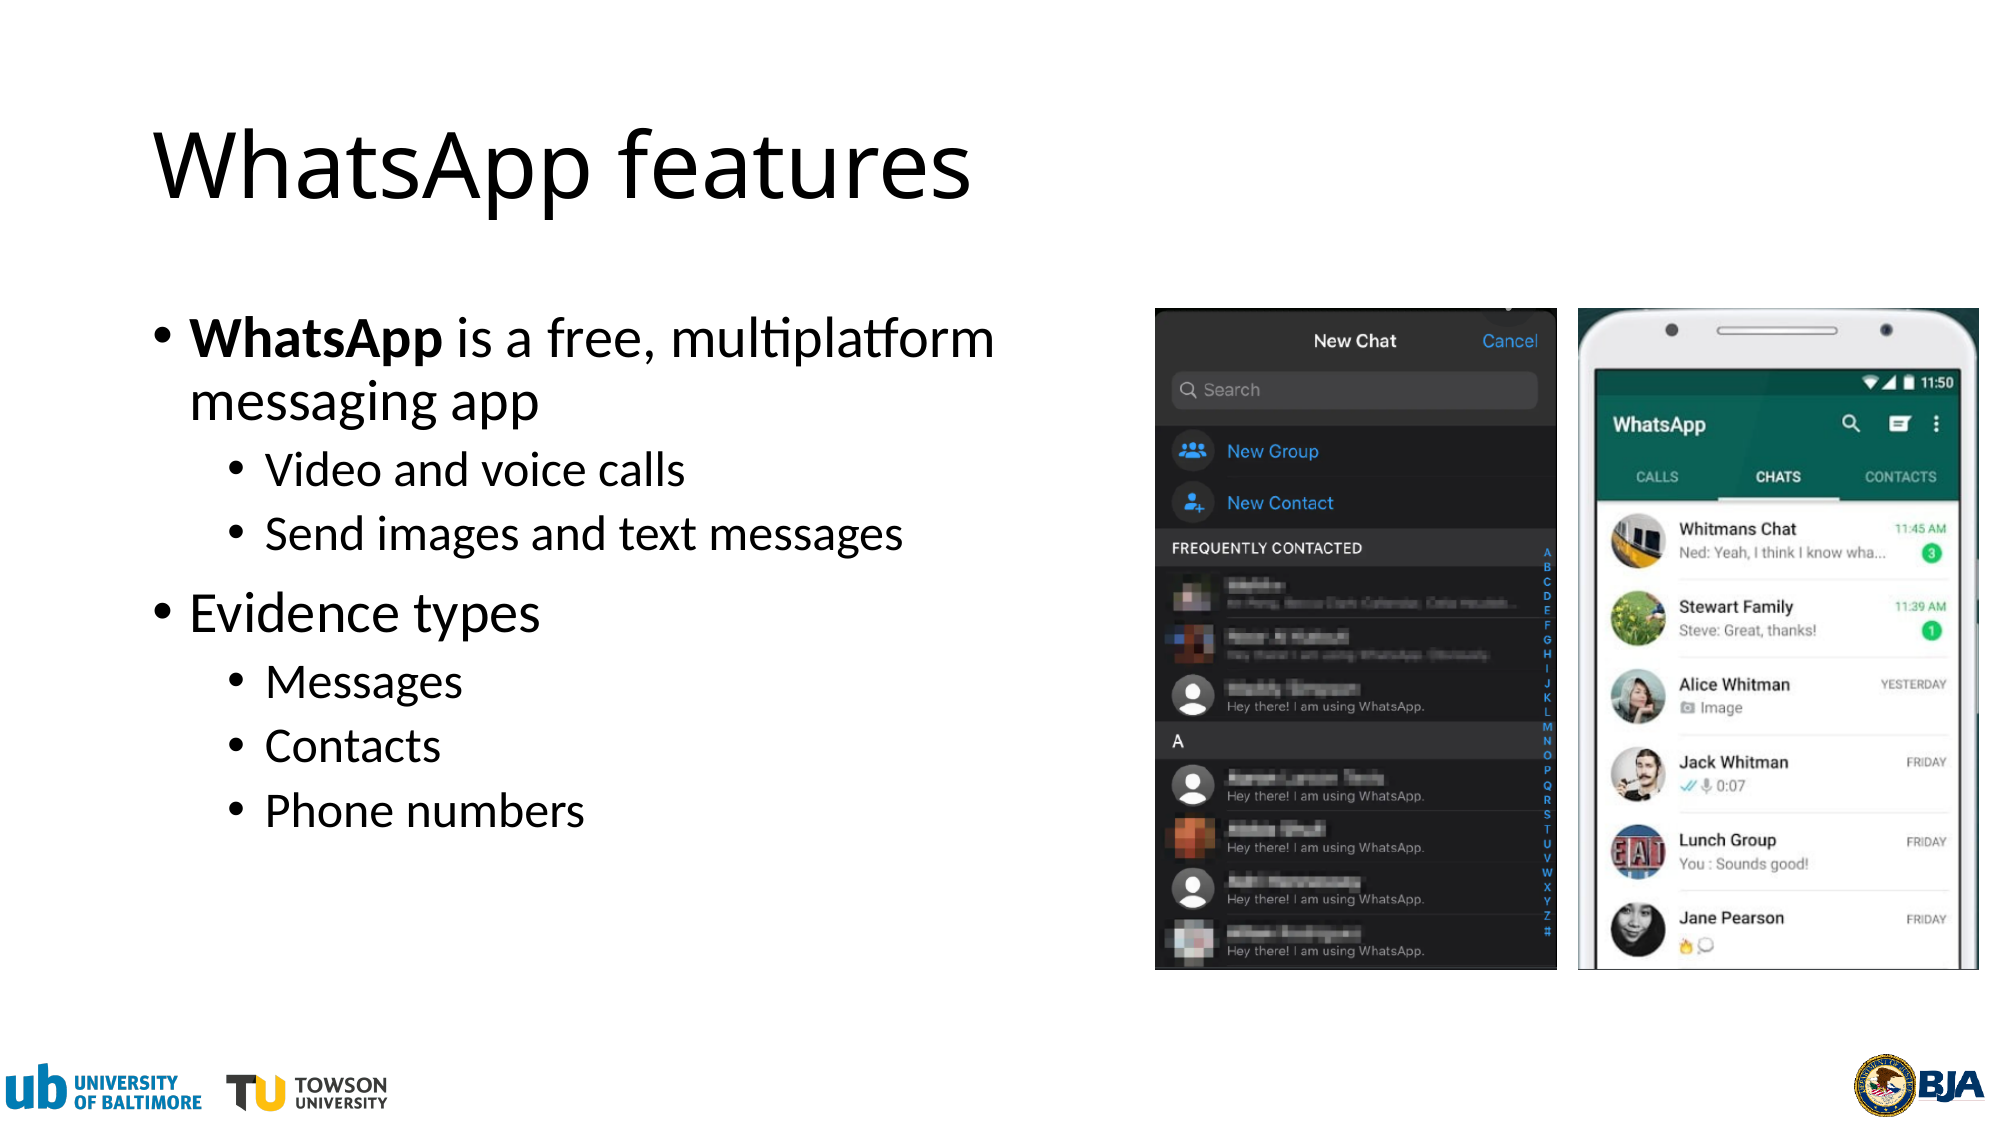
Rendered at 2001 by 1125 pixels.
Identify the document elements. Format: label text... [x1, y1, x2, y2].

picture [1854, 1054, 1986, 1117]
title WhatsApp features [137, 59, 1863, 278]
picture [1578, 308, 1979, 970]
list WhatsApp is a free, multiplatform messaging app Video and voice calls Send images and text messages Evidence types Messages Contacts Phone numbers [137, 299, 1197, 979]
picture [1155, 308, 1557, 970]
picture [0, 1031, 407, 1125]
